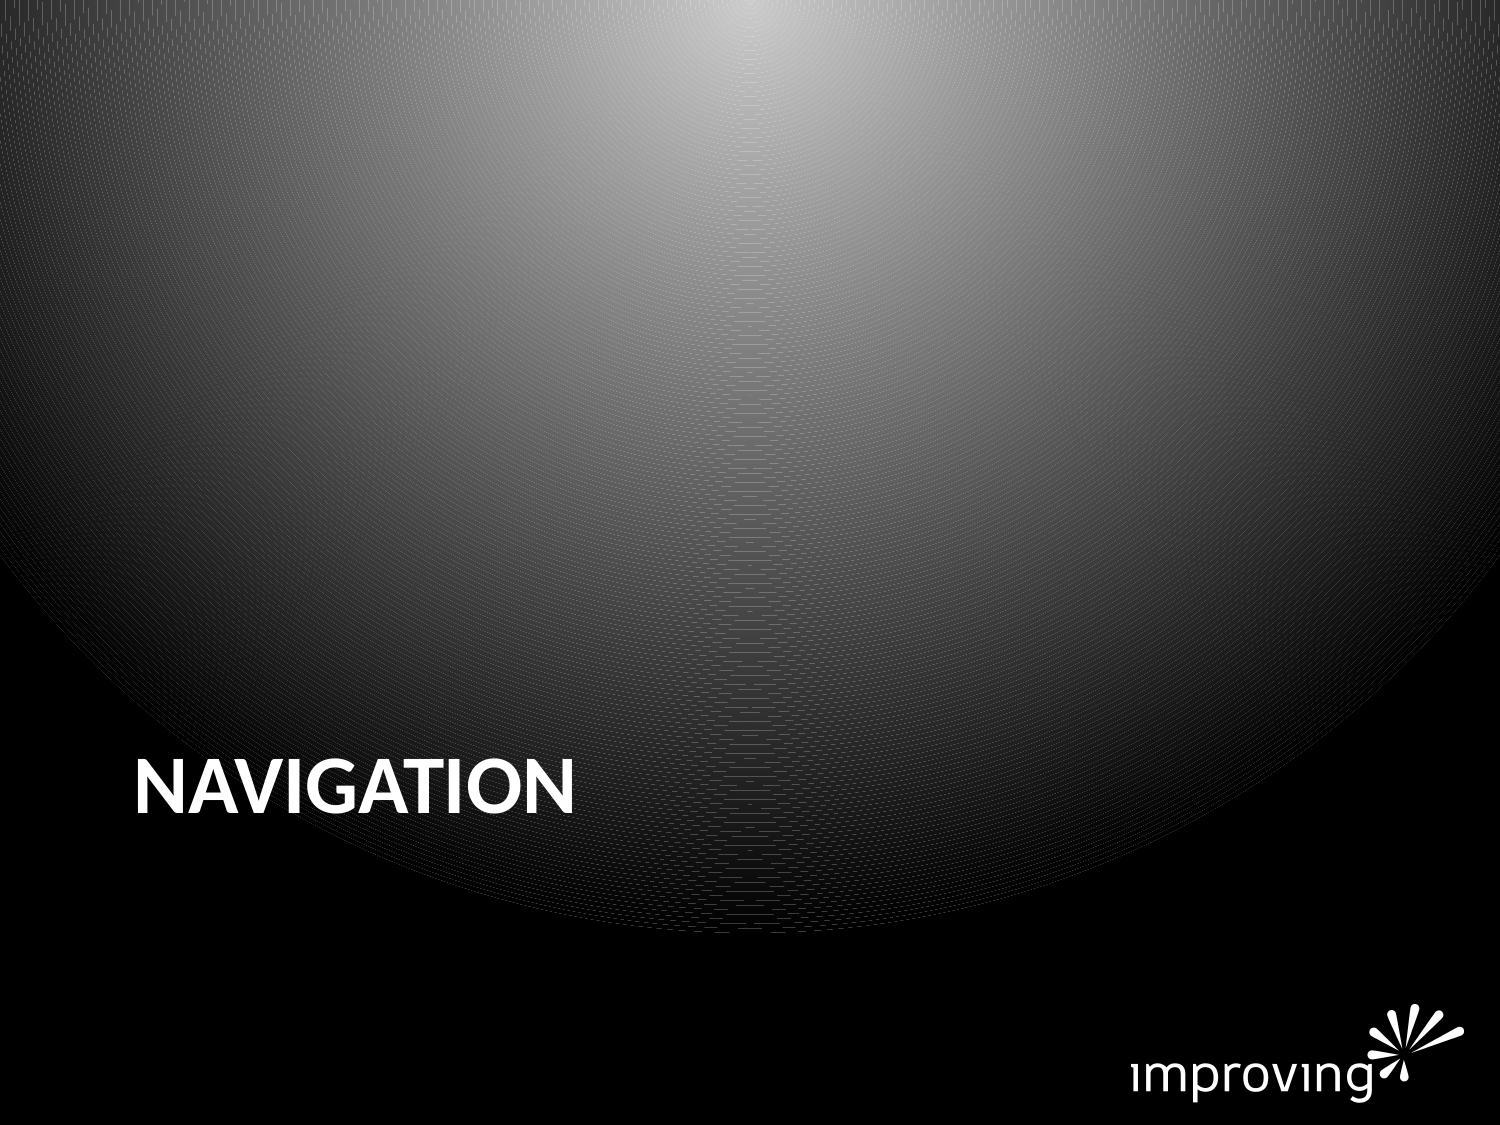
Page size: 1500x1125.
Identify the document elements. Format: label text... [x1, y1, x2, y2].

picture [1131, 1004, 1464, 1109]
title Navigation [118, 722, 1394, 947]
